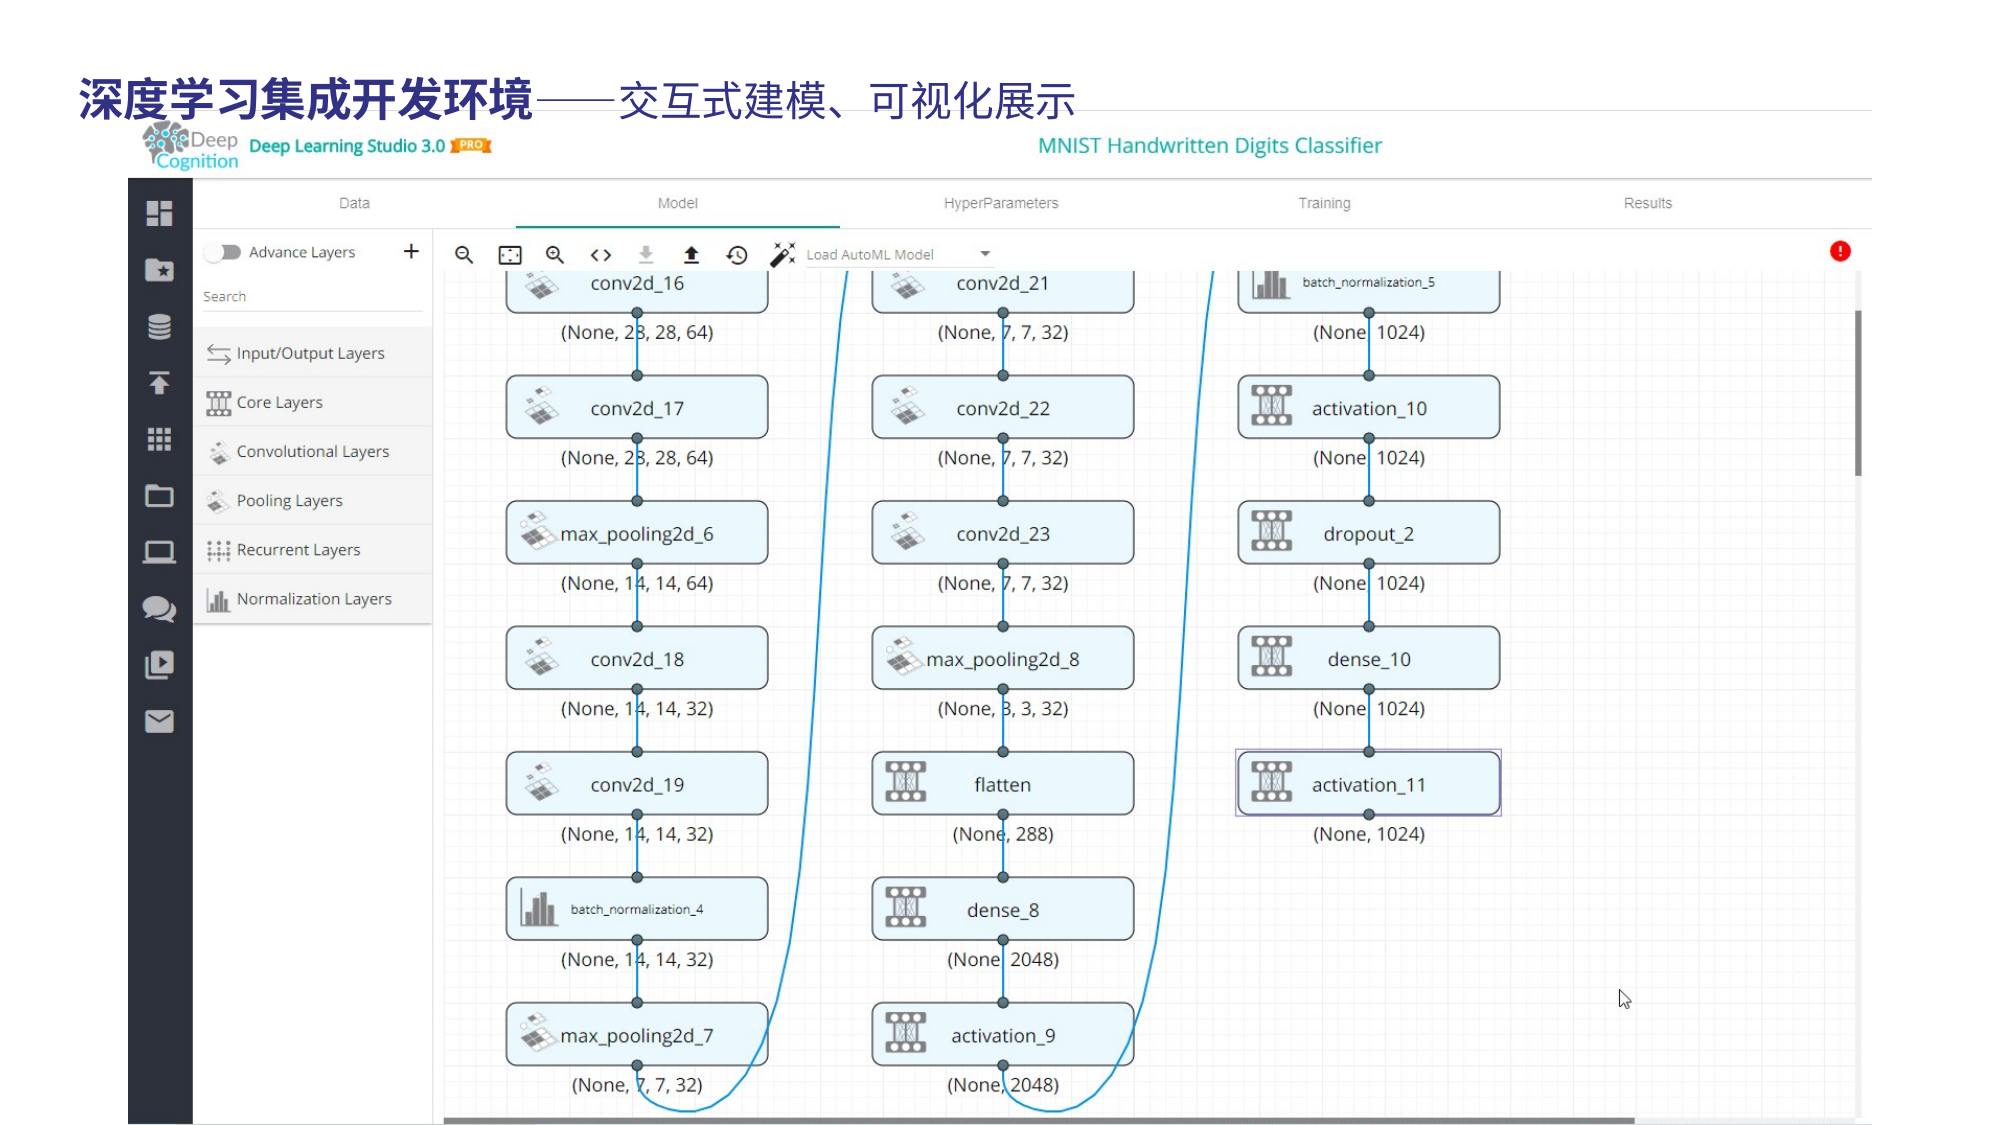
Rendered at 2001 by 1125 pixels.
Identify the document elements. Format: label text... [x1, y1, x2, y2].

picture [128, 110, 1872, 1125]
title 深度学习集成开发环境——交互式建模、可视化展示 [76, 68, 1088, 259]
